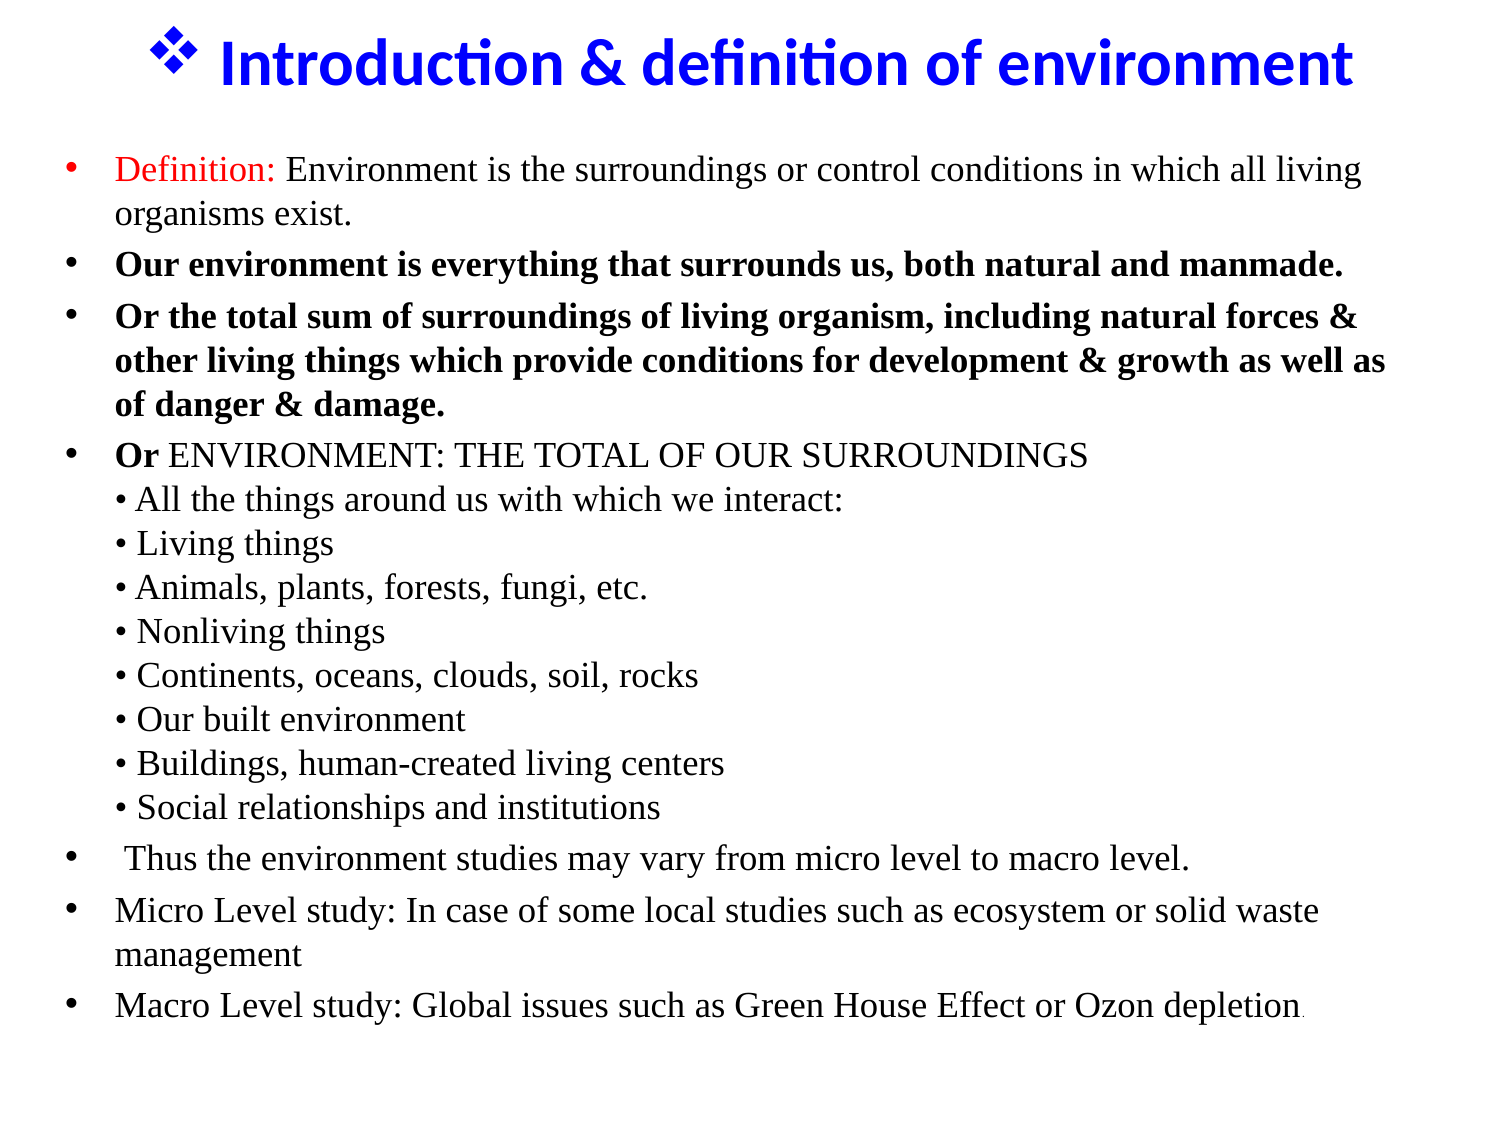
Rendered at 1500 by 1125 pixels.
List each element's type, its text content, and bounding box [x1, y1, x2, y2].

list Definition: Environment is the surroundings or control conditions in which all living organisms exist. Our environment is everything that surrounds us, both natural and manmade. Or the total sum of surroundings of living organism, including natural forces & other living things which provide conditions for development & growth as well as of danger & damage. Or ENVIRONMENT: THE TOTAL OF OUR SURROUNDINGS • All the things around us with which we interact: • Living things • Animals, plants, forests, fungi, etc. • Nonliving things • Continents, oceans, clouds, soil, rocks • Our built environment • Buildings, human-created living centers • Social relationships and institutions Thus the environment studies may vary from micro level to macro level. Micro Level study: In case of some local studies such as ecosystem or solid waste management Macro Level study: Global issues such as Green House Effect or Ozon depletion. [50, 137, 1425, 1050]
title Introduction & definition of environment [75, 24, 1425, 93]
